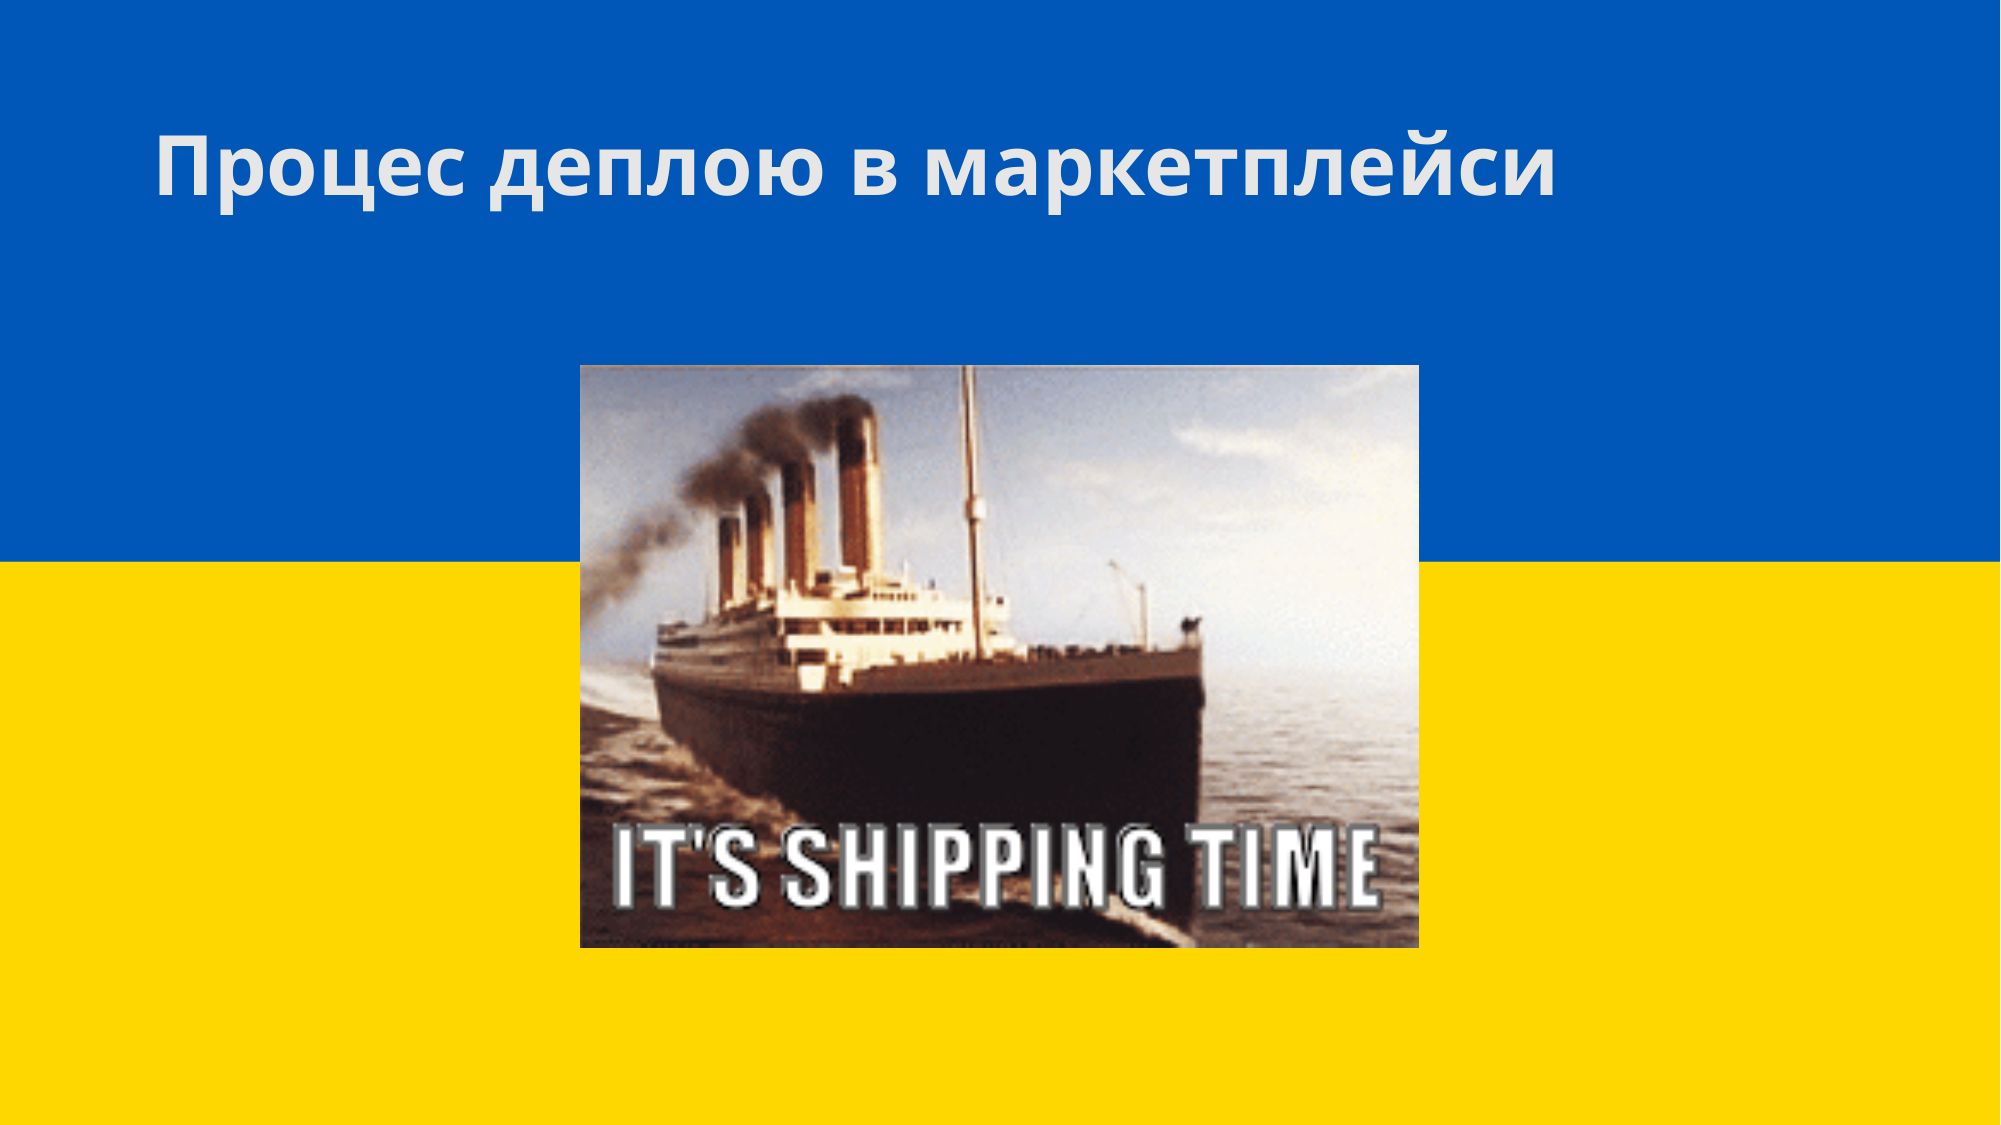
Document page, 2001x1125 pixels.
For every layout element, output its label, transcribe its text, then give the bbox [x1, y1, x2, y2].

title Процес деплою в маркетплейси [137, 59, 1863, 278]
picture [0, 0, 2001, 1125]
